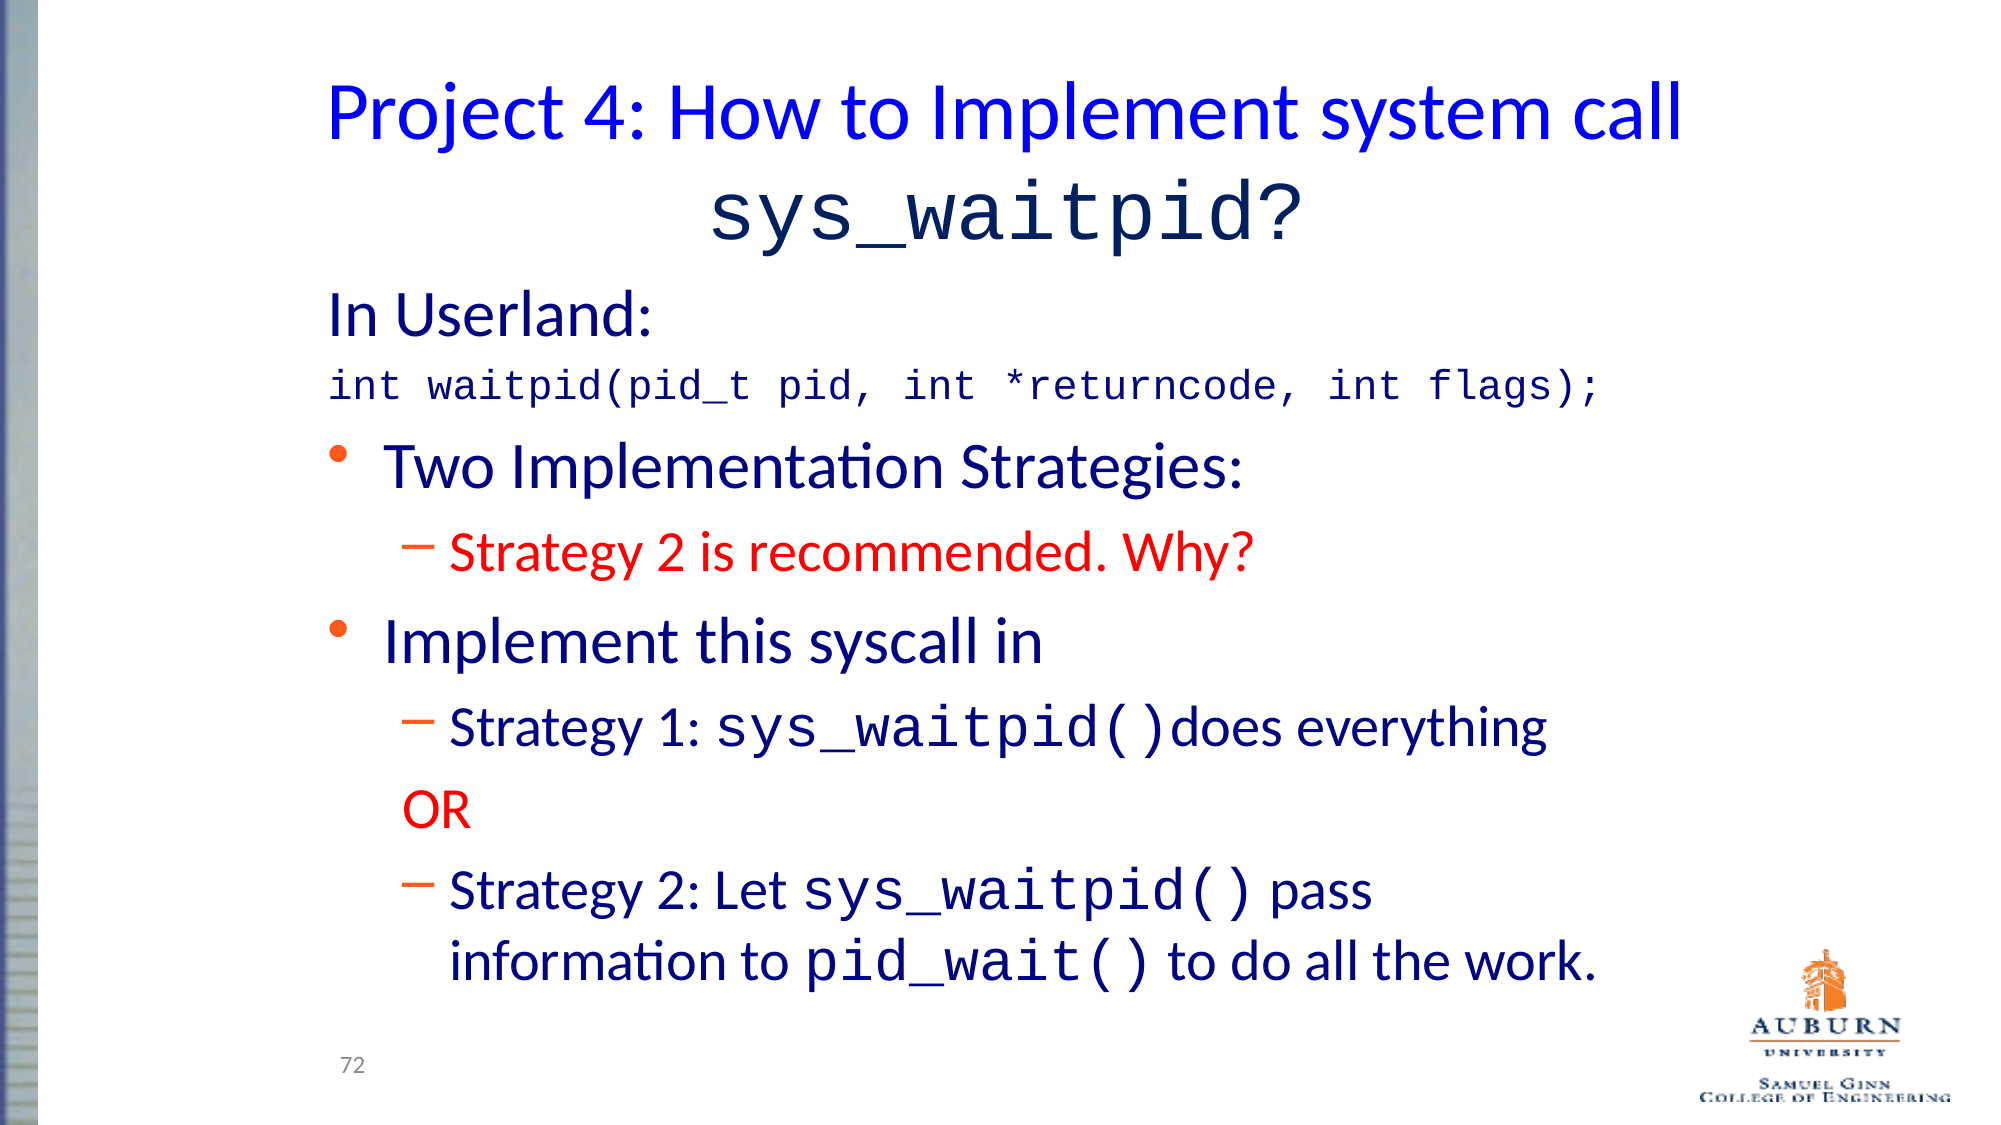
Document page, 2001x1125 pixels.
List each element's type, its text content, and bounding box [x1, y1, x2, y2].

slide_number 72 [324, 1024, 675, 1103]
picture [1700, 949, 1950, 1102]
title Project 4: How to Implement system call sys_waitpid? [262, 24, 1750, 288]
picture [0, 0, 38, 1125]
text_box In Userland: int waitpid(pid_t pid, int *returncode, int flags); Two Implementation Strategies: Strategy 2 is recommended. Why? Implement this syscall in Strategy 1: sys_waitpid()does everything OR Strategy 2: Let sys_waitpid() pass information to pid_wait() to do all the work. [312, 262, 1663, 1050]
